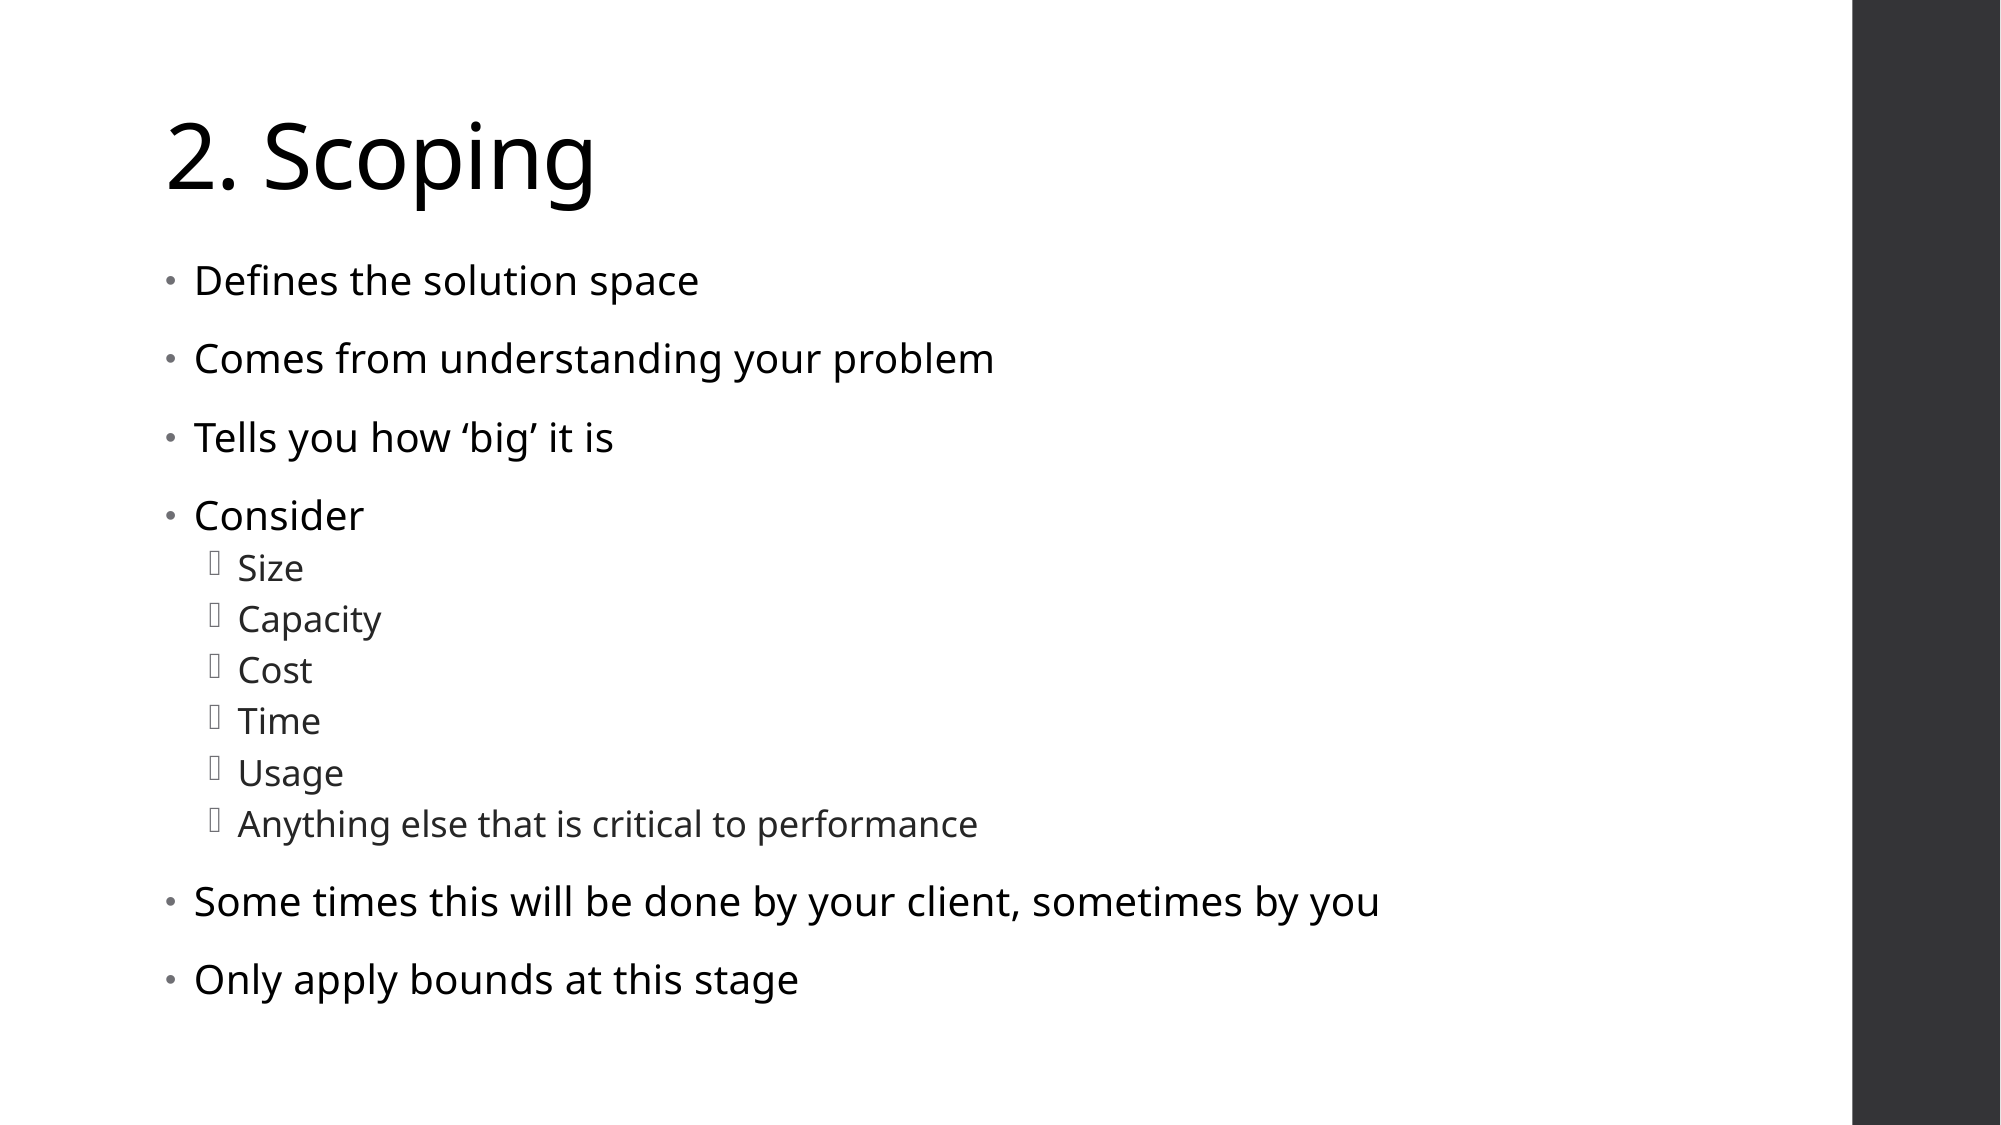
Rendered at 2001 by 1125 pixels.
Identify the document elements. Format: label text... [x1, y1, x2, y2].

title 2. Scoping [0, 0, 1590, 218]
list Defines the solution space Comes from understanding your problem Tells you how ‘big’ it is Consider Size Capacity Cost Time Usage Anything else that is critical to performance Some times this will be done by your client, sometimes by you Only apply bounds at this stage [150, 250, 1617, 1014]
